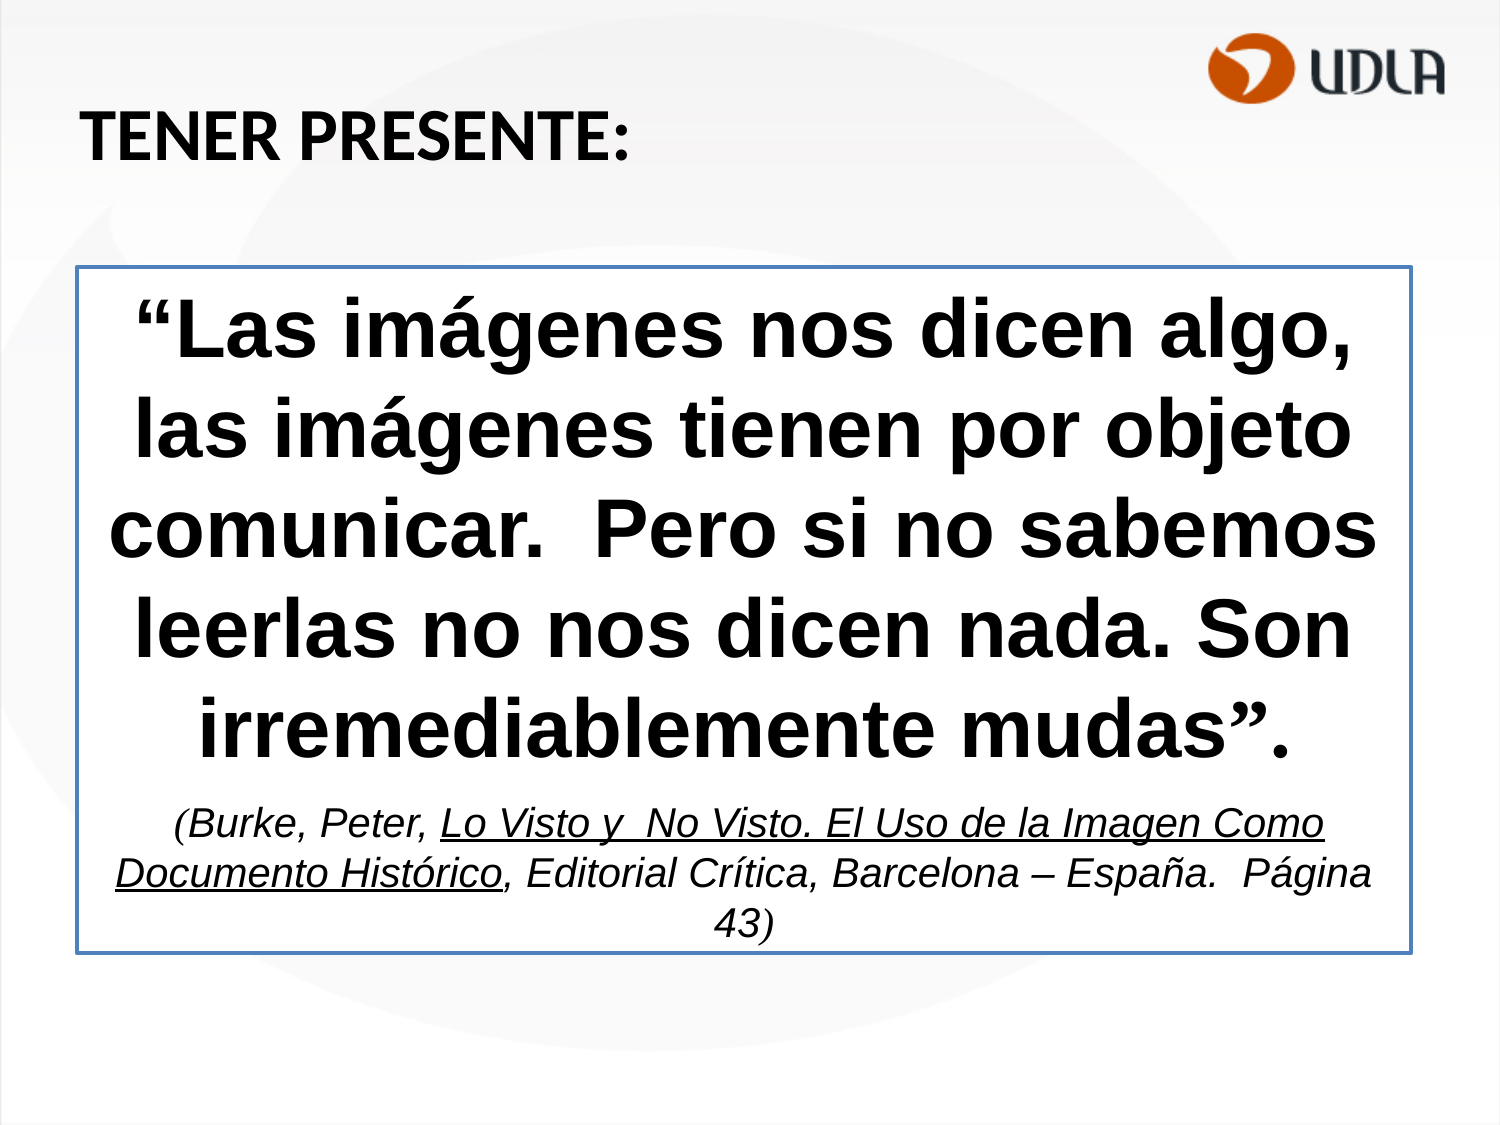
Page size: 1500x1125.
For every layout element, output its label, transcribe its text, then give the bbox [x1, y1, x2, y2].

text_box TENER PRESENTE: [64, 78, 1152, 183]
picture [0, 0, 1500, 1125]
text_box “Las imágenes nos dicen algo, las imágenes tienen por objeto comunicar. Pero si no sabemos leerlas no nos dicen nada. Son irremediablemente mudas”. (Burke, Peter, Lo Visto y No Visto. El Uso de la Imagen Como Documento Histórico, Editorial Crítica, Barcelona – España. Página 43) [75, 265, 1413, 955]
